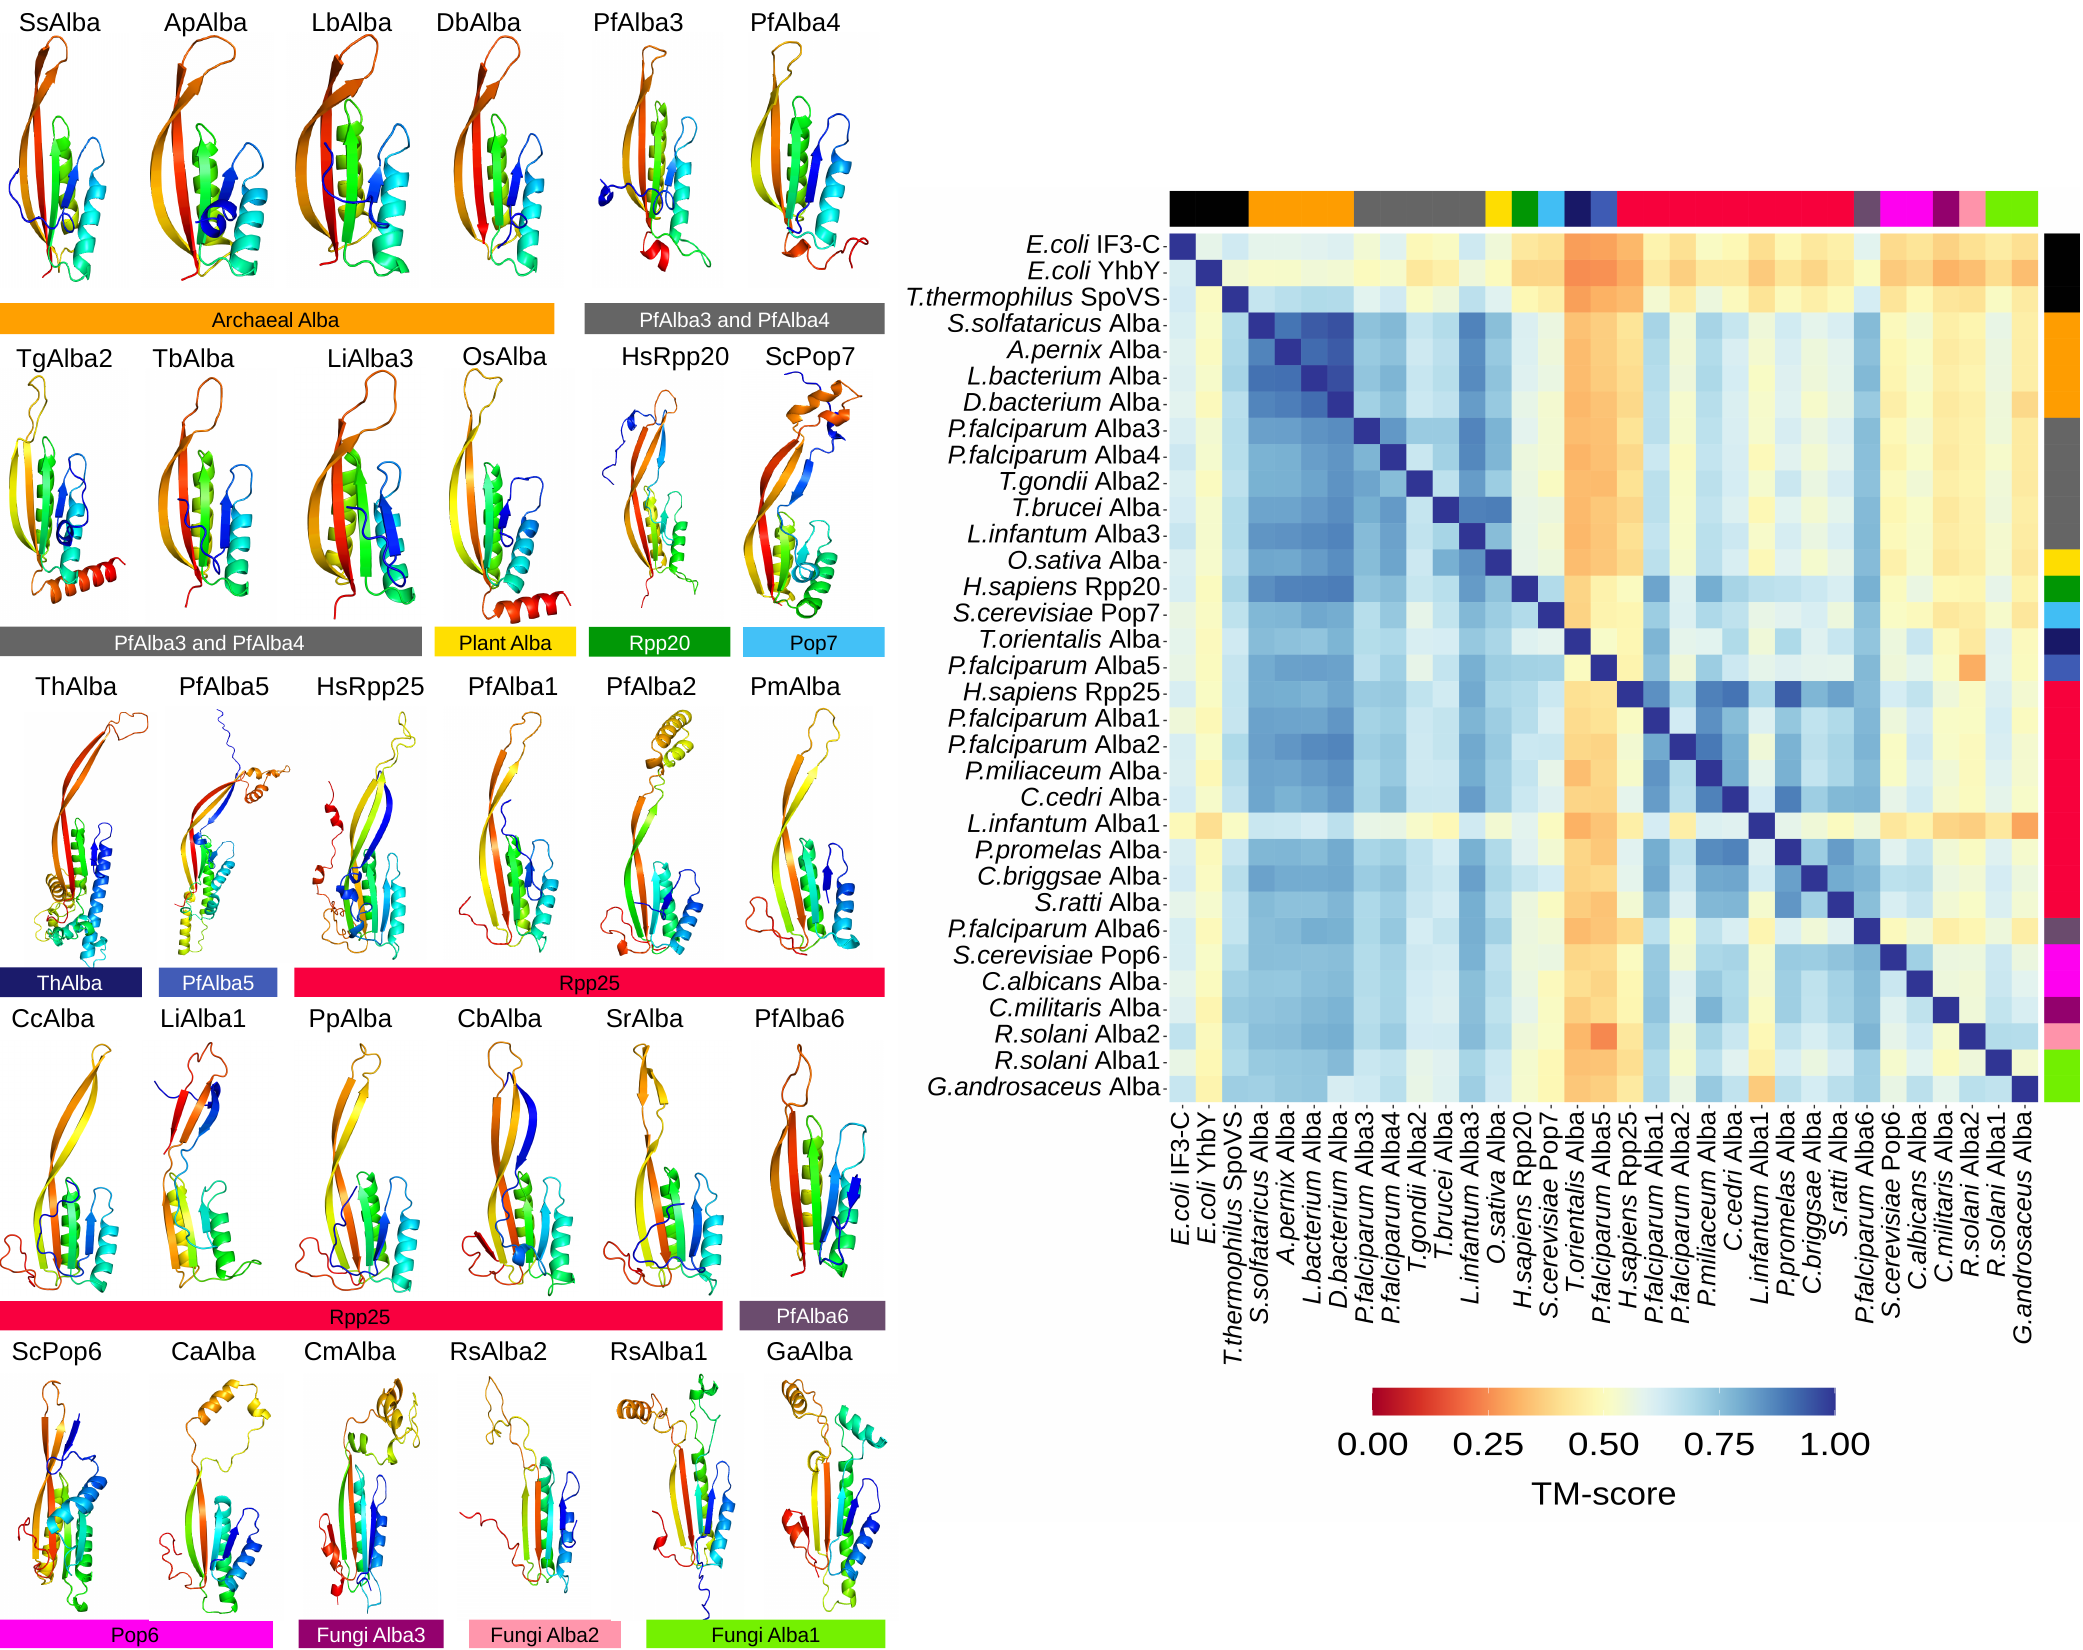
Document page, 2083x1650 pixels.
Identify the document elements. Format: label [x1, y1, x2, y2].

text_box [0, 0, 899, 1649]
picture [898, 187, 2080, 1522]
